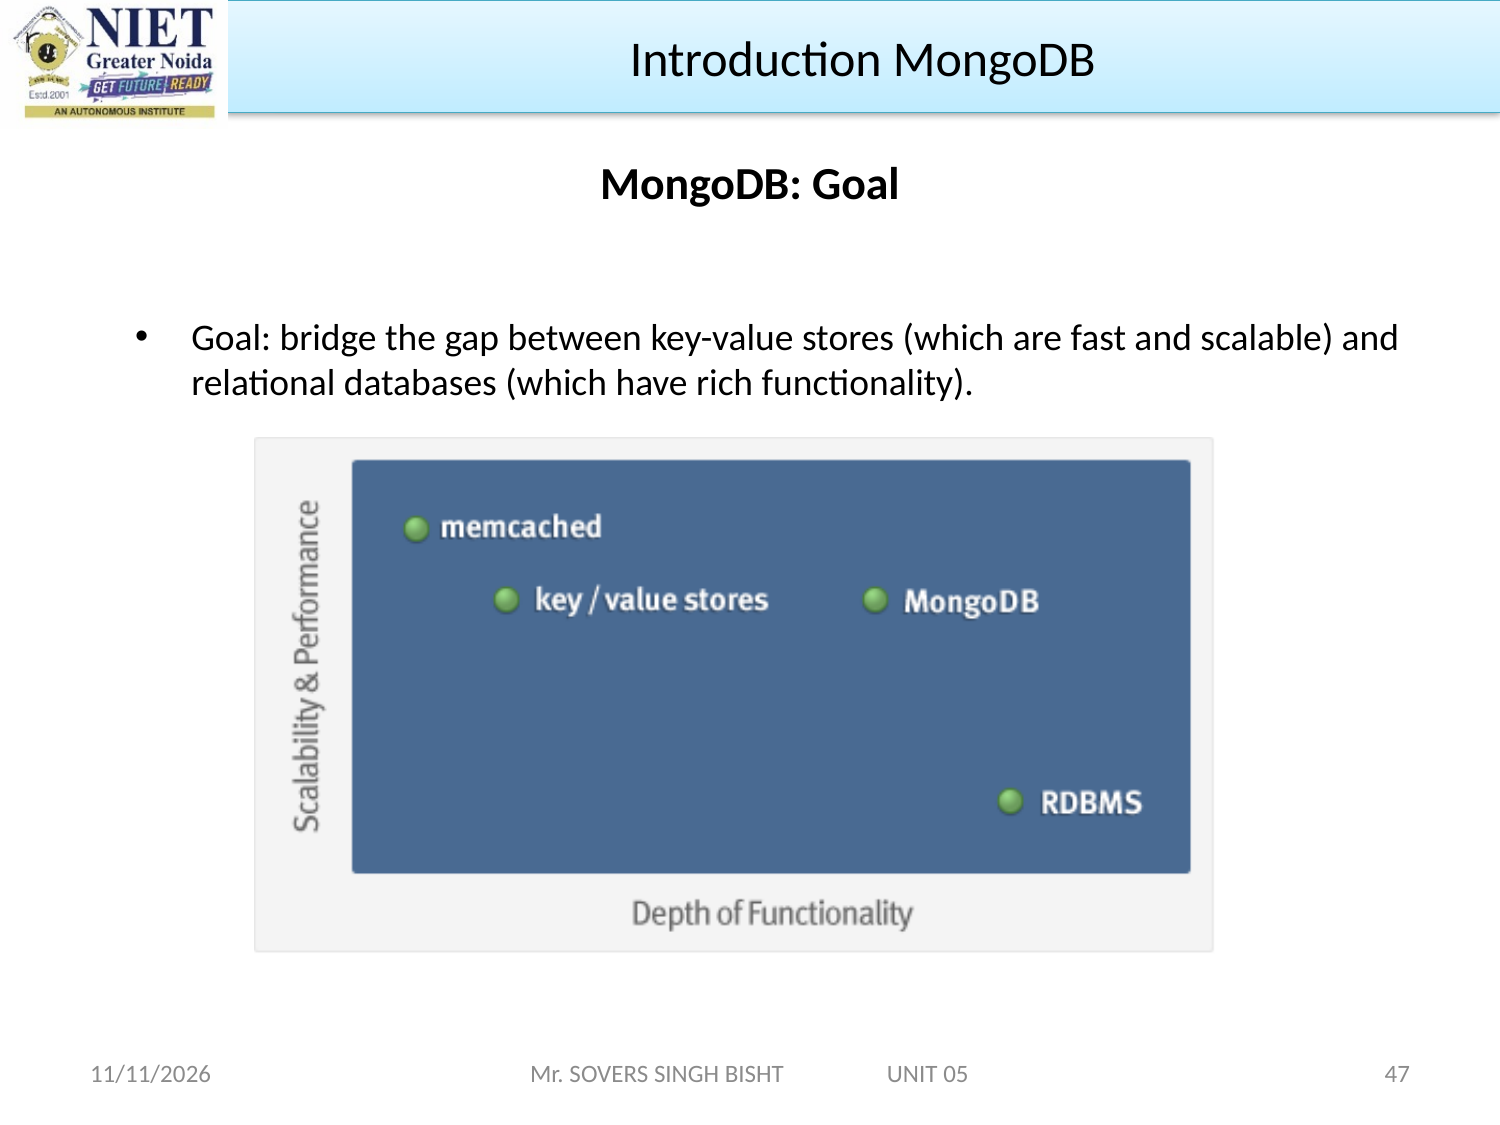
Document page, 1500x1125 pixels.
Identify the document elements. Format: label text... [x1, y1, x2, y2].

slide_number 47 [1074, 1042, 1425, 1103]
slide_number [75, 1042, 425, 1103]
text_box Introduction MongoDB [231, 0, 1500, 113]
title MongoDB: Goal [75, 120, 1425, 275]
picture [254, 437, 1219, 963]
picture [0, 0, 228, 130]
footer Mr. SOVERS SINGH BISHT UNIT 05 [512, 1042, 988, 1103]
list Goal: bridge the gap between key-value stores (which are fast and scalable) and relational databases (which have rich functionality). [120, 305, 1427, 530]
